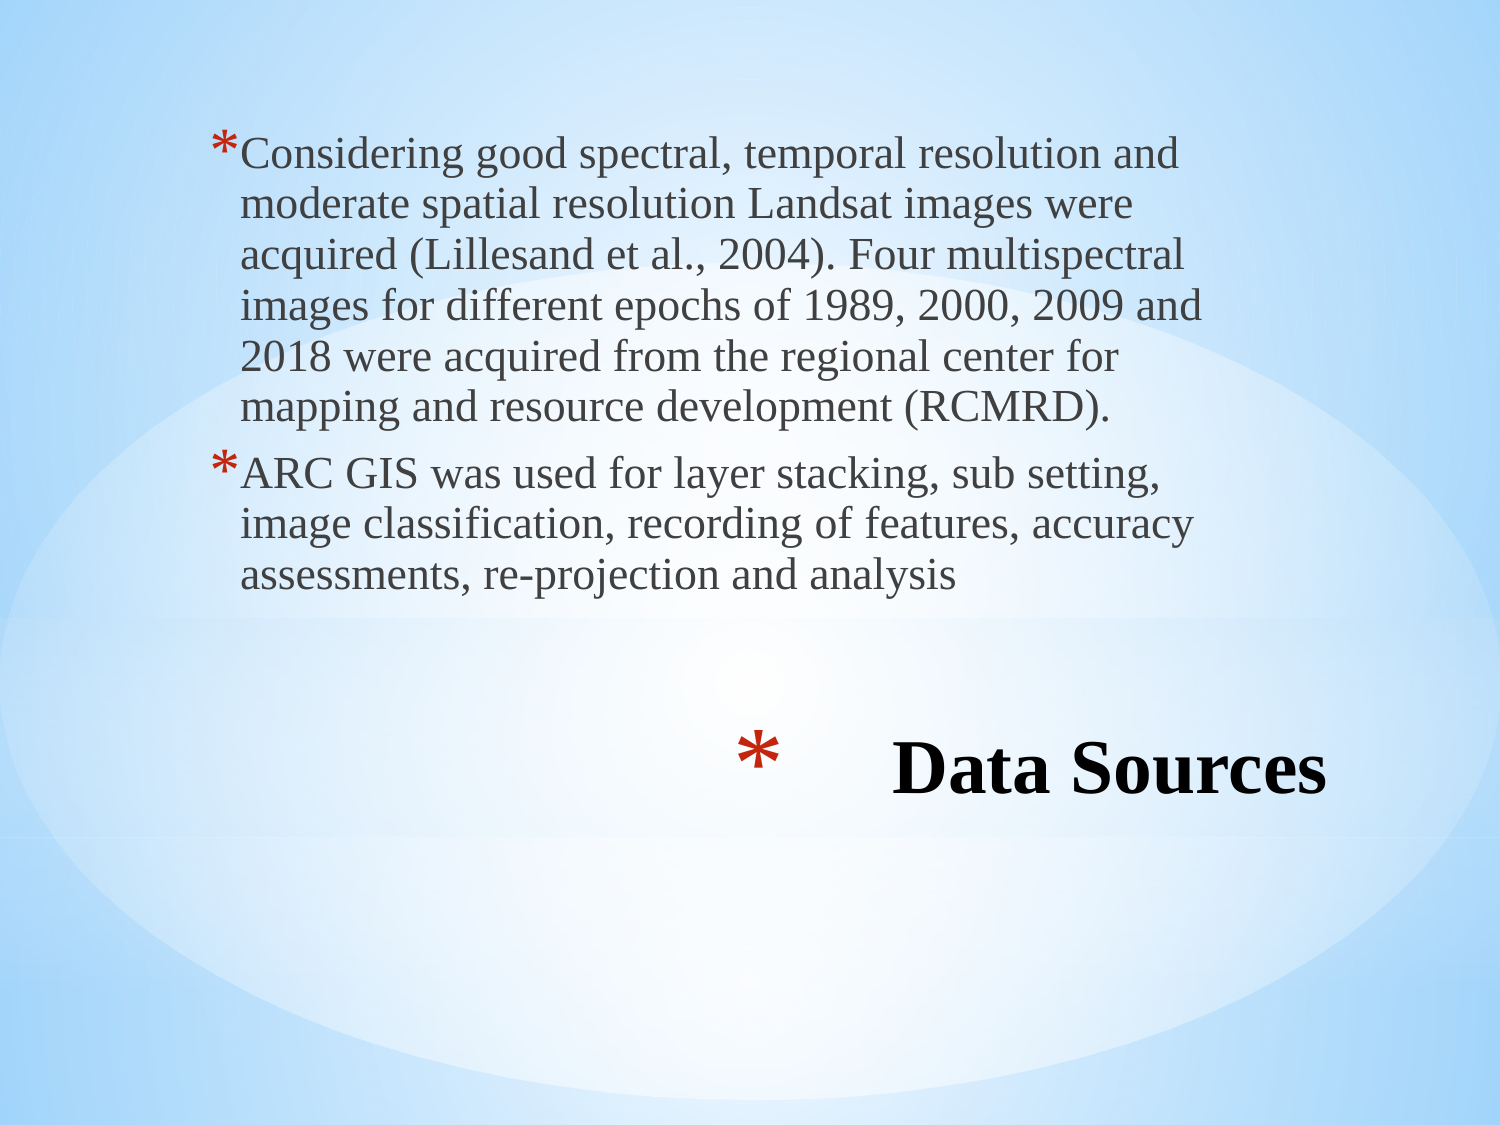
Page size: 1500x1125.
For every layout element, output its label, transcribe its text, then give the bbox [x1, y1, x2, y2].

title Data Sources [294, 717, 1363, 905]
list Considering good spectral, temporal resolution and moderate spatial resolution Landsat images were acquired (Lillesand et al., 2004). Four multispectral images for different epochs of 1989, 2000, 2009 and 2018 were acquired from the regional center for mapping and resource development (RCMRD). ARC GIS was used for layer stacking, sub setting, image classification, recording of features, accuracy assessments, re-projection and analysis [187, 120, 1238, 690]
